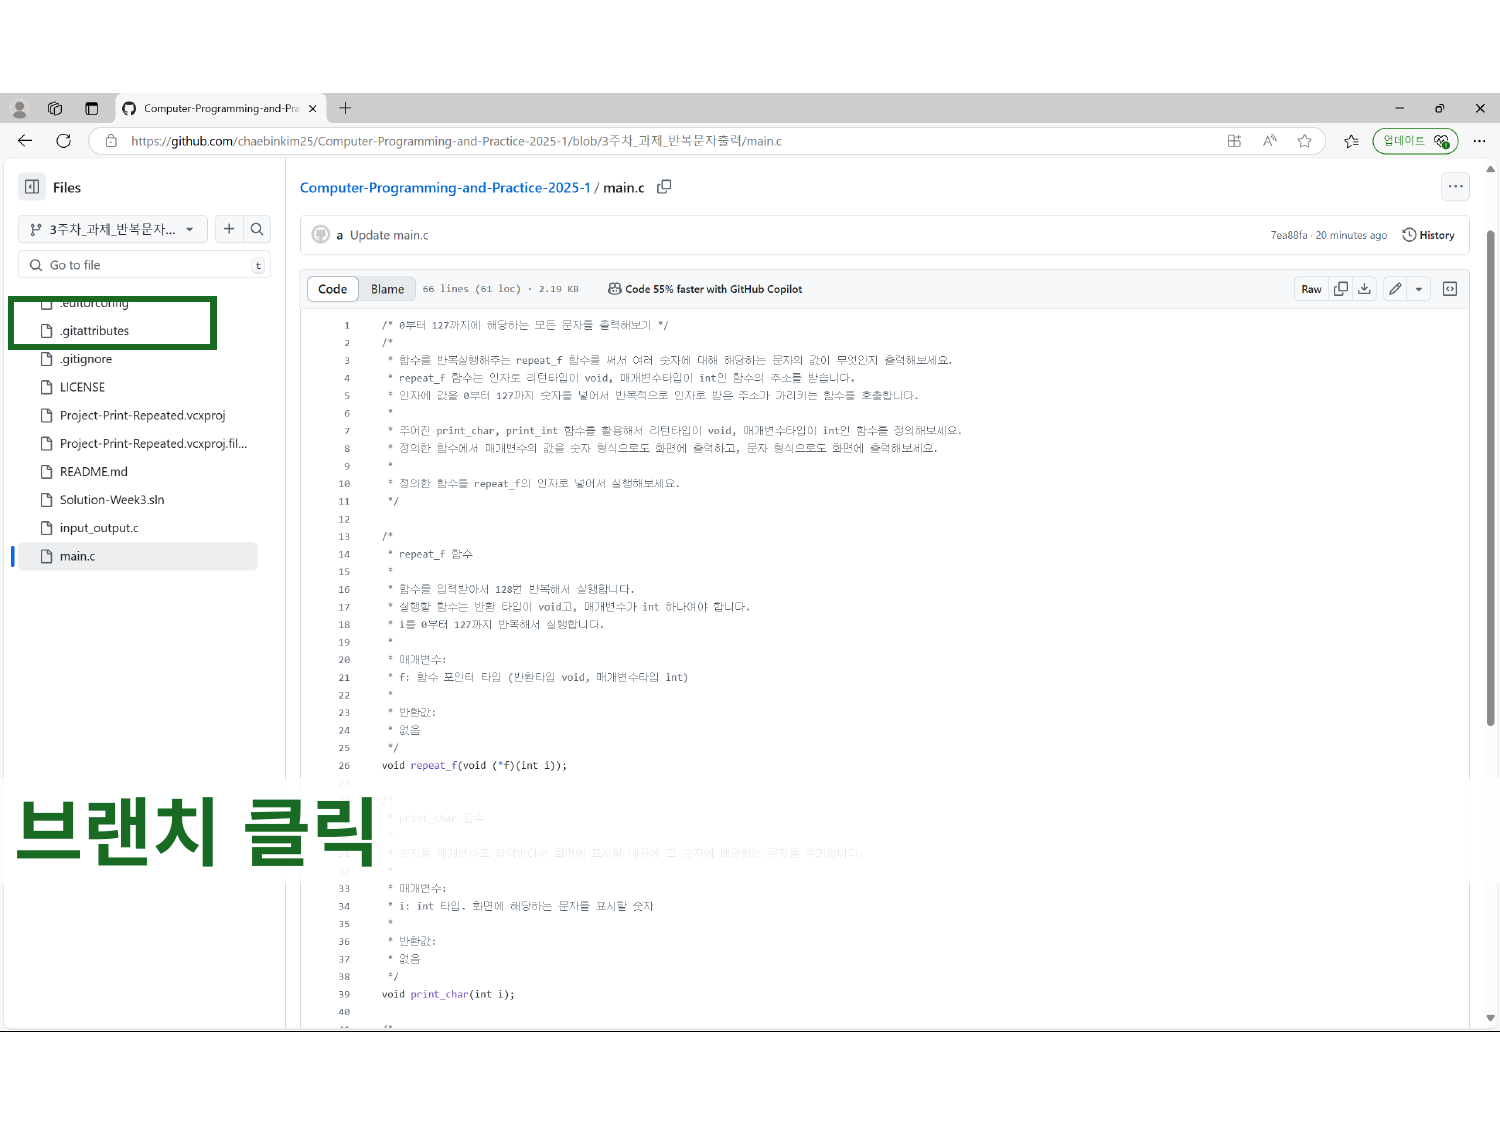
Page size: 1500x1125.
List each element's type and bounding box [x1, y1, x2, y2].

picture [0, 93, 1500, 1032]
